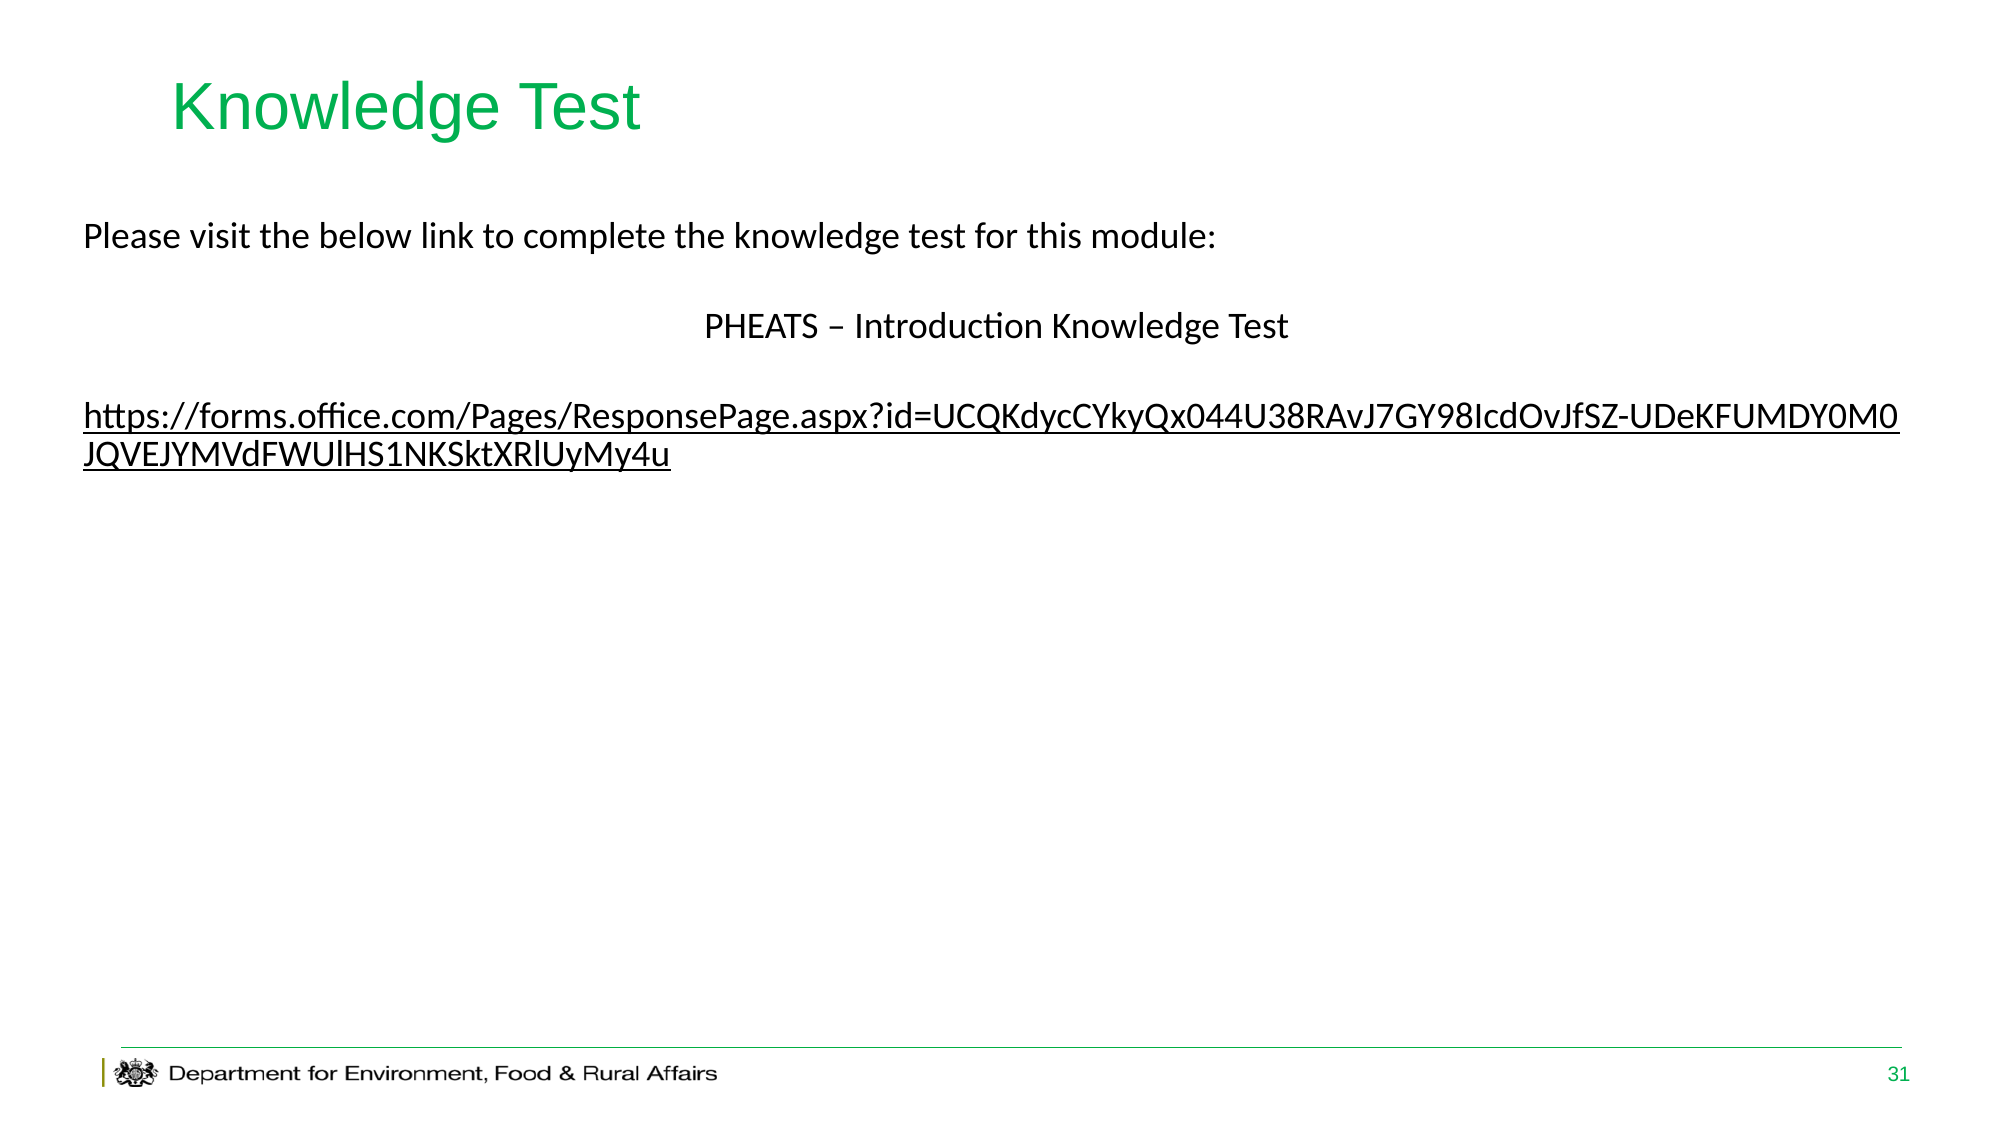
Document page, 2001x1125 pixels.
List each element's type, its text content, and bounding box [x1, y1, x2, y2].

picture [102, 1058, 717, 1087]
slide_number 31 [1835, 1042, 1926, 1103]
title Knowledge Test [0, 64, 1085, 144]
text_box Please visit the below link to complete the knowledge test for this module: PHEATS – Introduction Knowledge Test https://forms.office.com/Pages/ResponsePage.aspx?id=UCQKdycCYkyQx044U38RAvJ7GY98IcdOvJfSZ-UDeKFUMDY0M0JQVEJYMVdFWUlHS1NKSktXRlUyMy4u [68, 204, 1926, 534]
